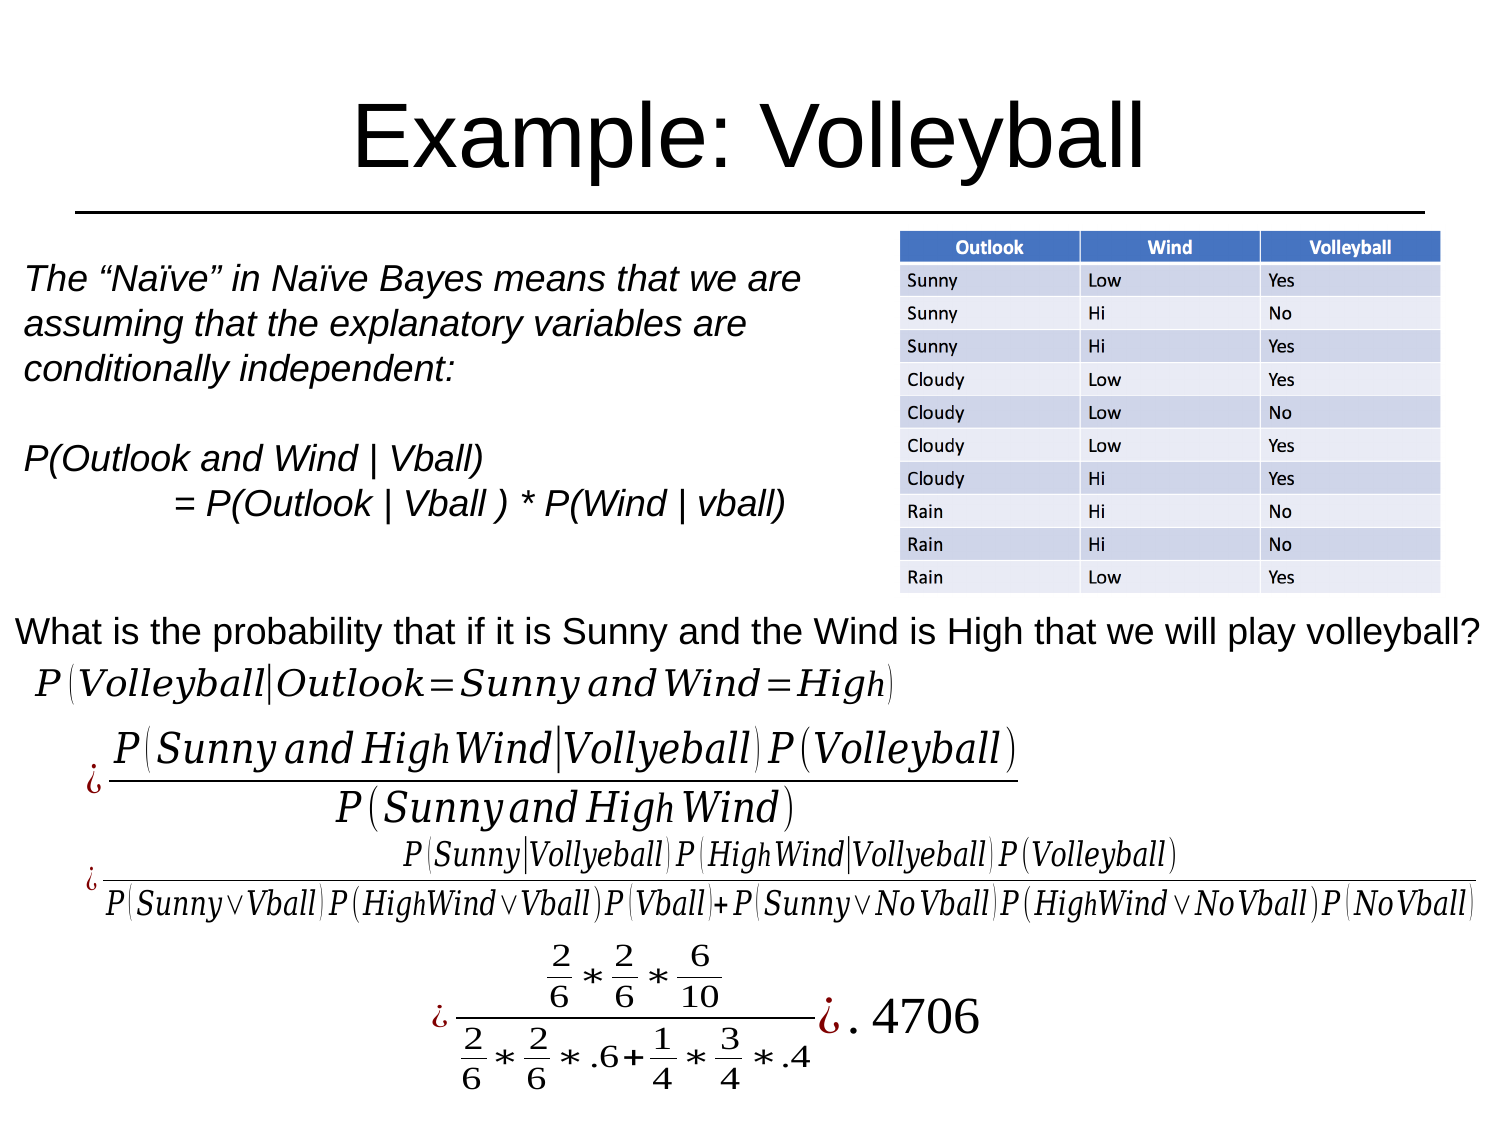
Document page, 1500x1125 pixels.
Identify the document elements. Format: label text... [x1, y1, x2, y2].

picture [894, 224, 1446, 598]
text_box What is the probability that if it is Sunny and the Wind is High that we will play volleyball? [0, 599, 1500, 660]
title Example: Volleyball [75, 37, 1425, 225]
text_box The “Naïve” in Naïve Bayes means that we are assuming that the explanatory variables are conditionally independent: P(Outlook and Wind | Vball) = P(Outlook | Vball ) * P(Wind | vball) [8, 246, 889, 532]
